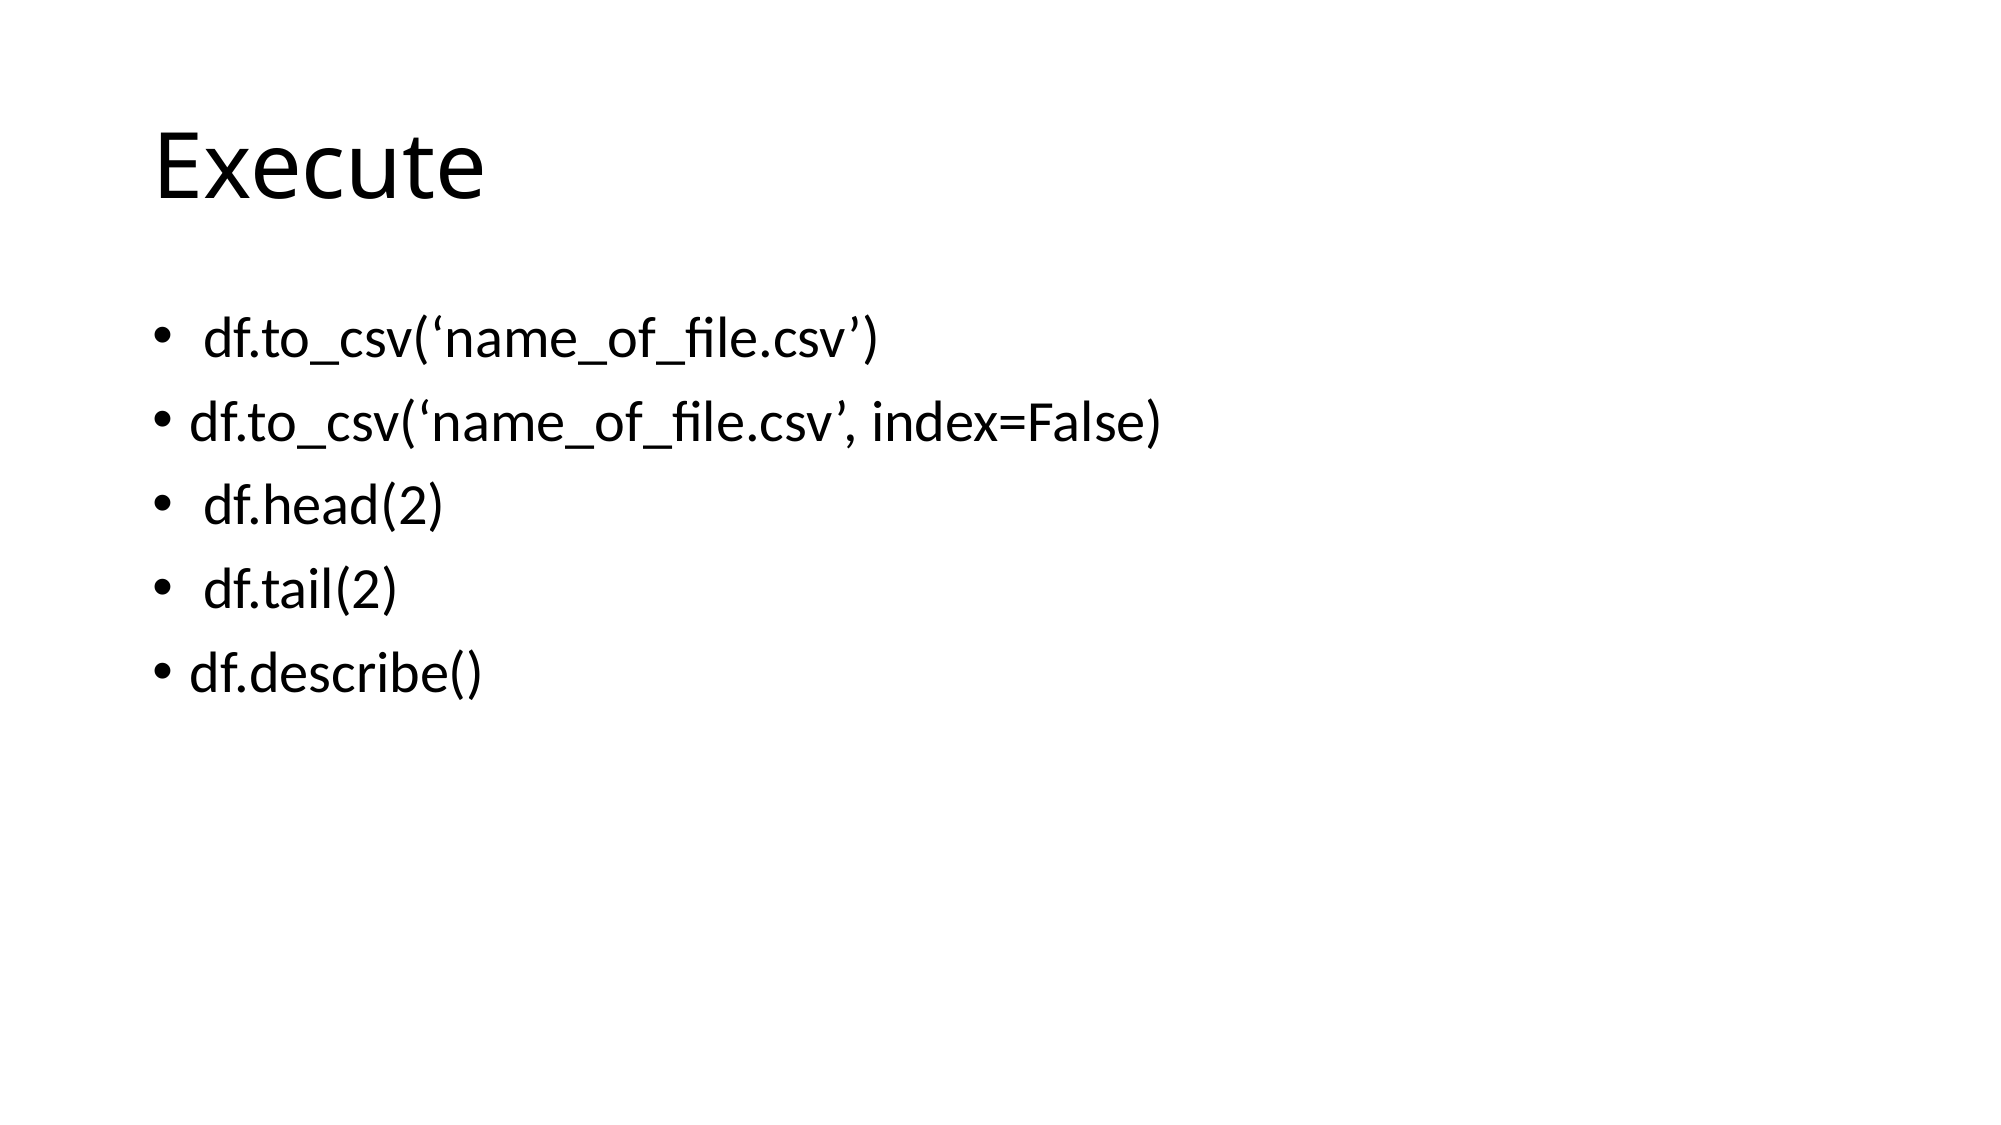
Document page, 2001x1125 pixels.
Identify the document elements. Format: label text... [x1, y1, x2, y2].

title Execute [137, 59, 1863, 278]
list df.to_csv(‘name_of_file.csv’) df.to_csv(‘name_of_file.csv’, index=False) df.head(2) df.tail(2) df.describe() [137, 299, 1863, 1014]
